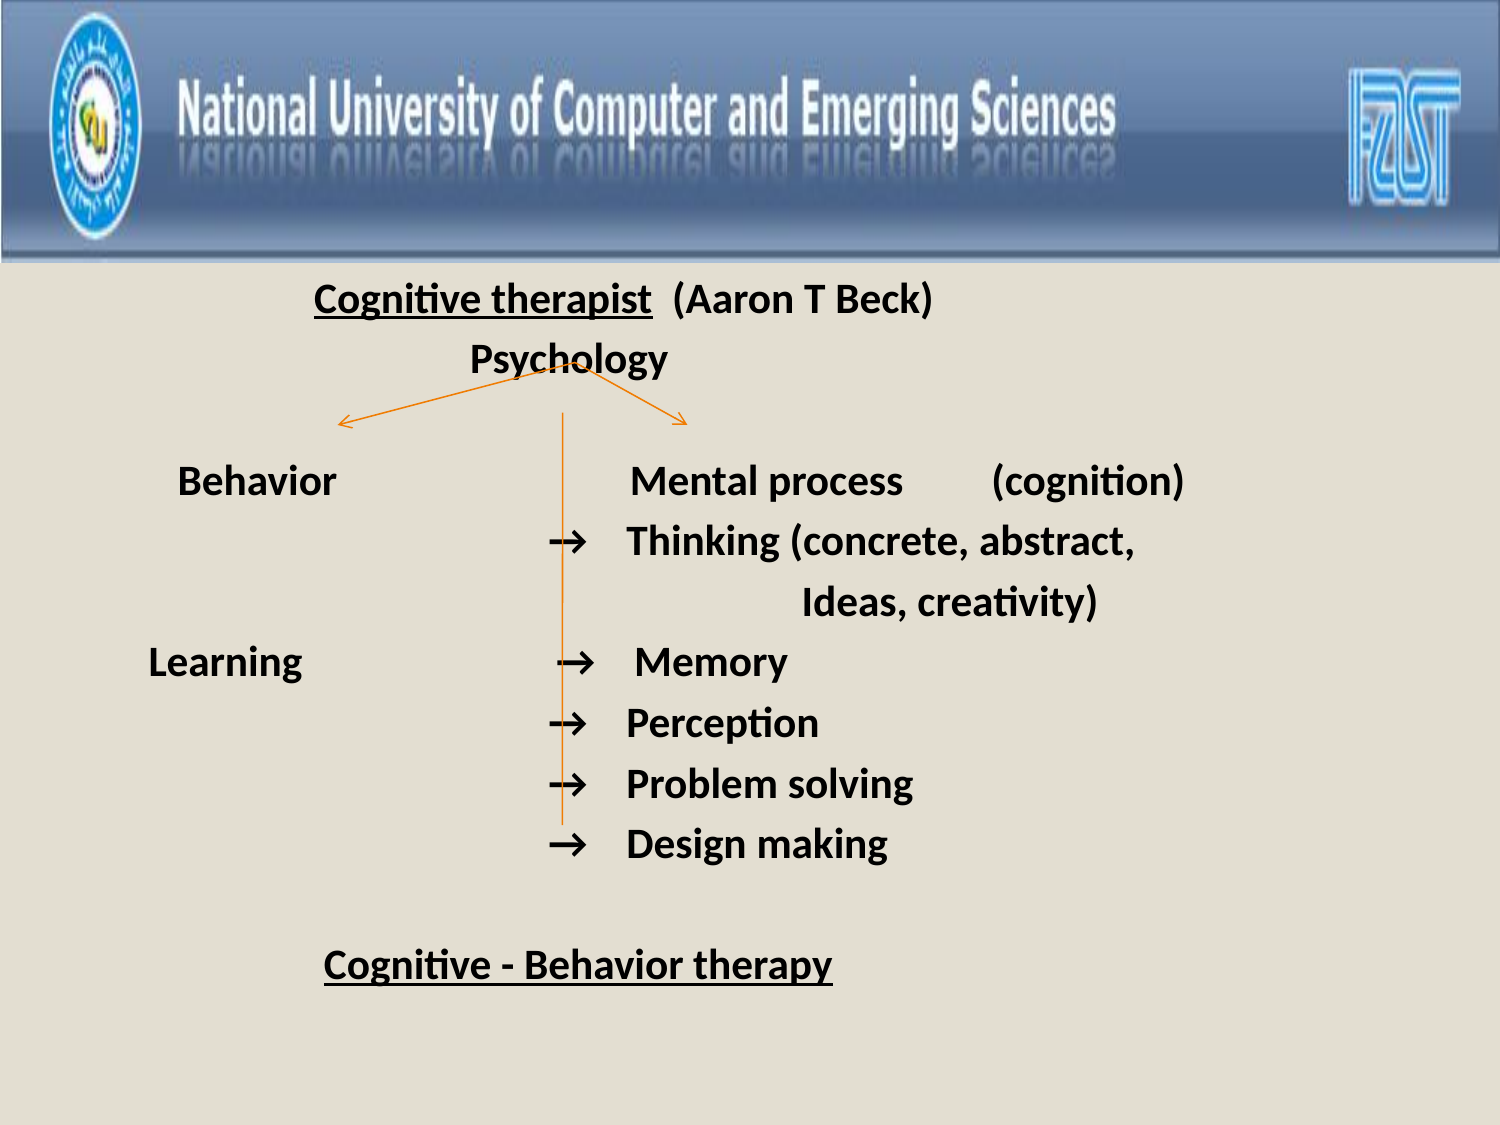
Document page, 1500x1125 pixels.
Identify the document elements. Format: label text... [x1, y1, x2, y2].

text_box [337, 362, 572, 426]
picture [0, 0, 1500, 263]
list Cognitive therapist (Aaron T Beck) Psychology Behavior Mental process (cognition) → Thinking (concrete, abstract, Ideas, creativity) Learning → Memory → Perception → Problem solving → Design making Cognitive - Behavior therapy [75, 272, 1425, 1005]
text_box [574, 362, 688, 426]
